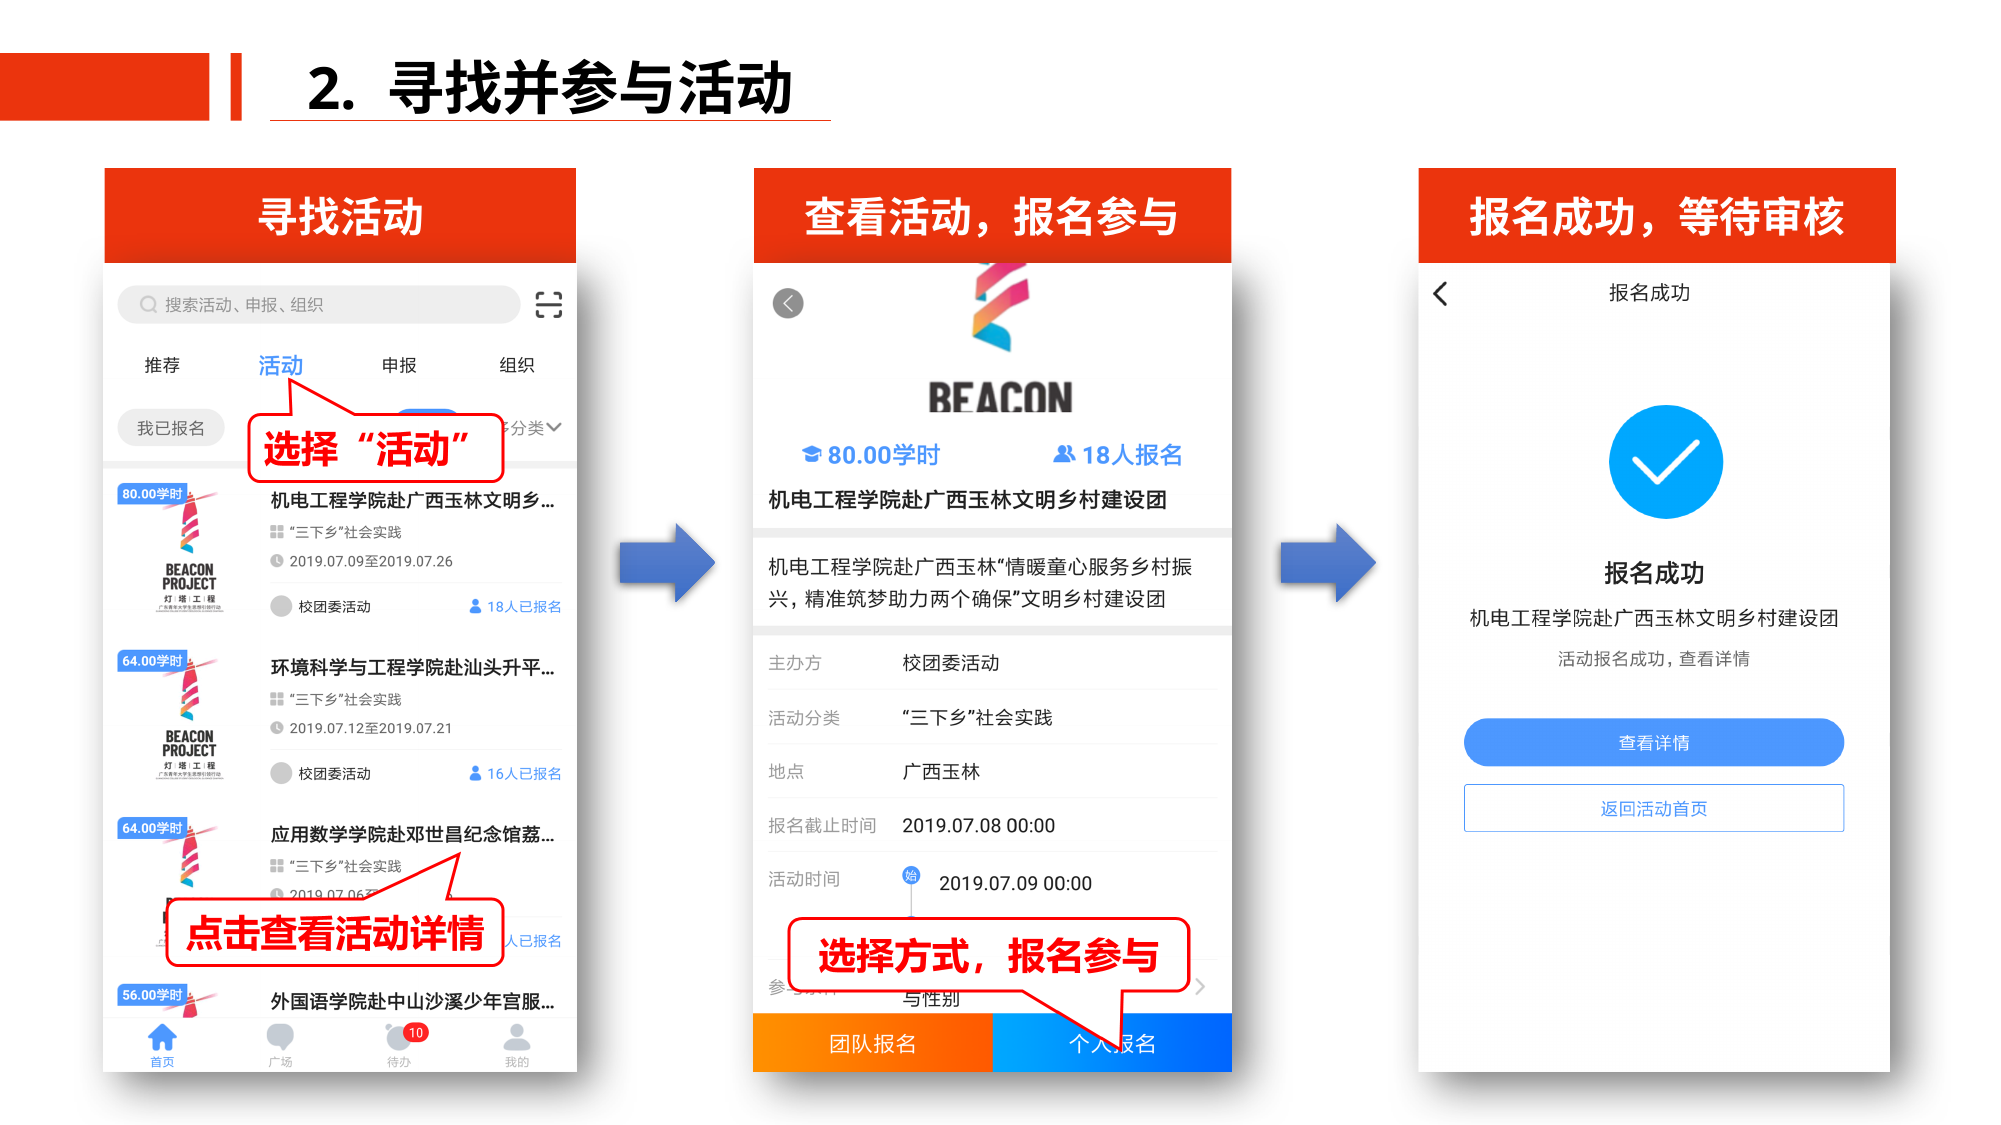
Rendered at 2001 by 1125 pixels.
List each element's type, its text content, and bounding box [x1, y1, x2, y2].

text_box [230, 52, 243, 122]
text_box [104, 168, 1896, 1072]
text_box [0, 52, 210, 122]
text_box 2. 寻找并参与活动 [292, 43, 809, 120]
picture [753, 263, 1232, 1072]
picture [1418, 263, 1890, 1072]
text_box 2. 寻找并参与活动 [292, 121, 809, 129]
picture [103, 263, 577, 1072]
